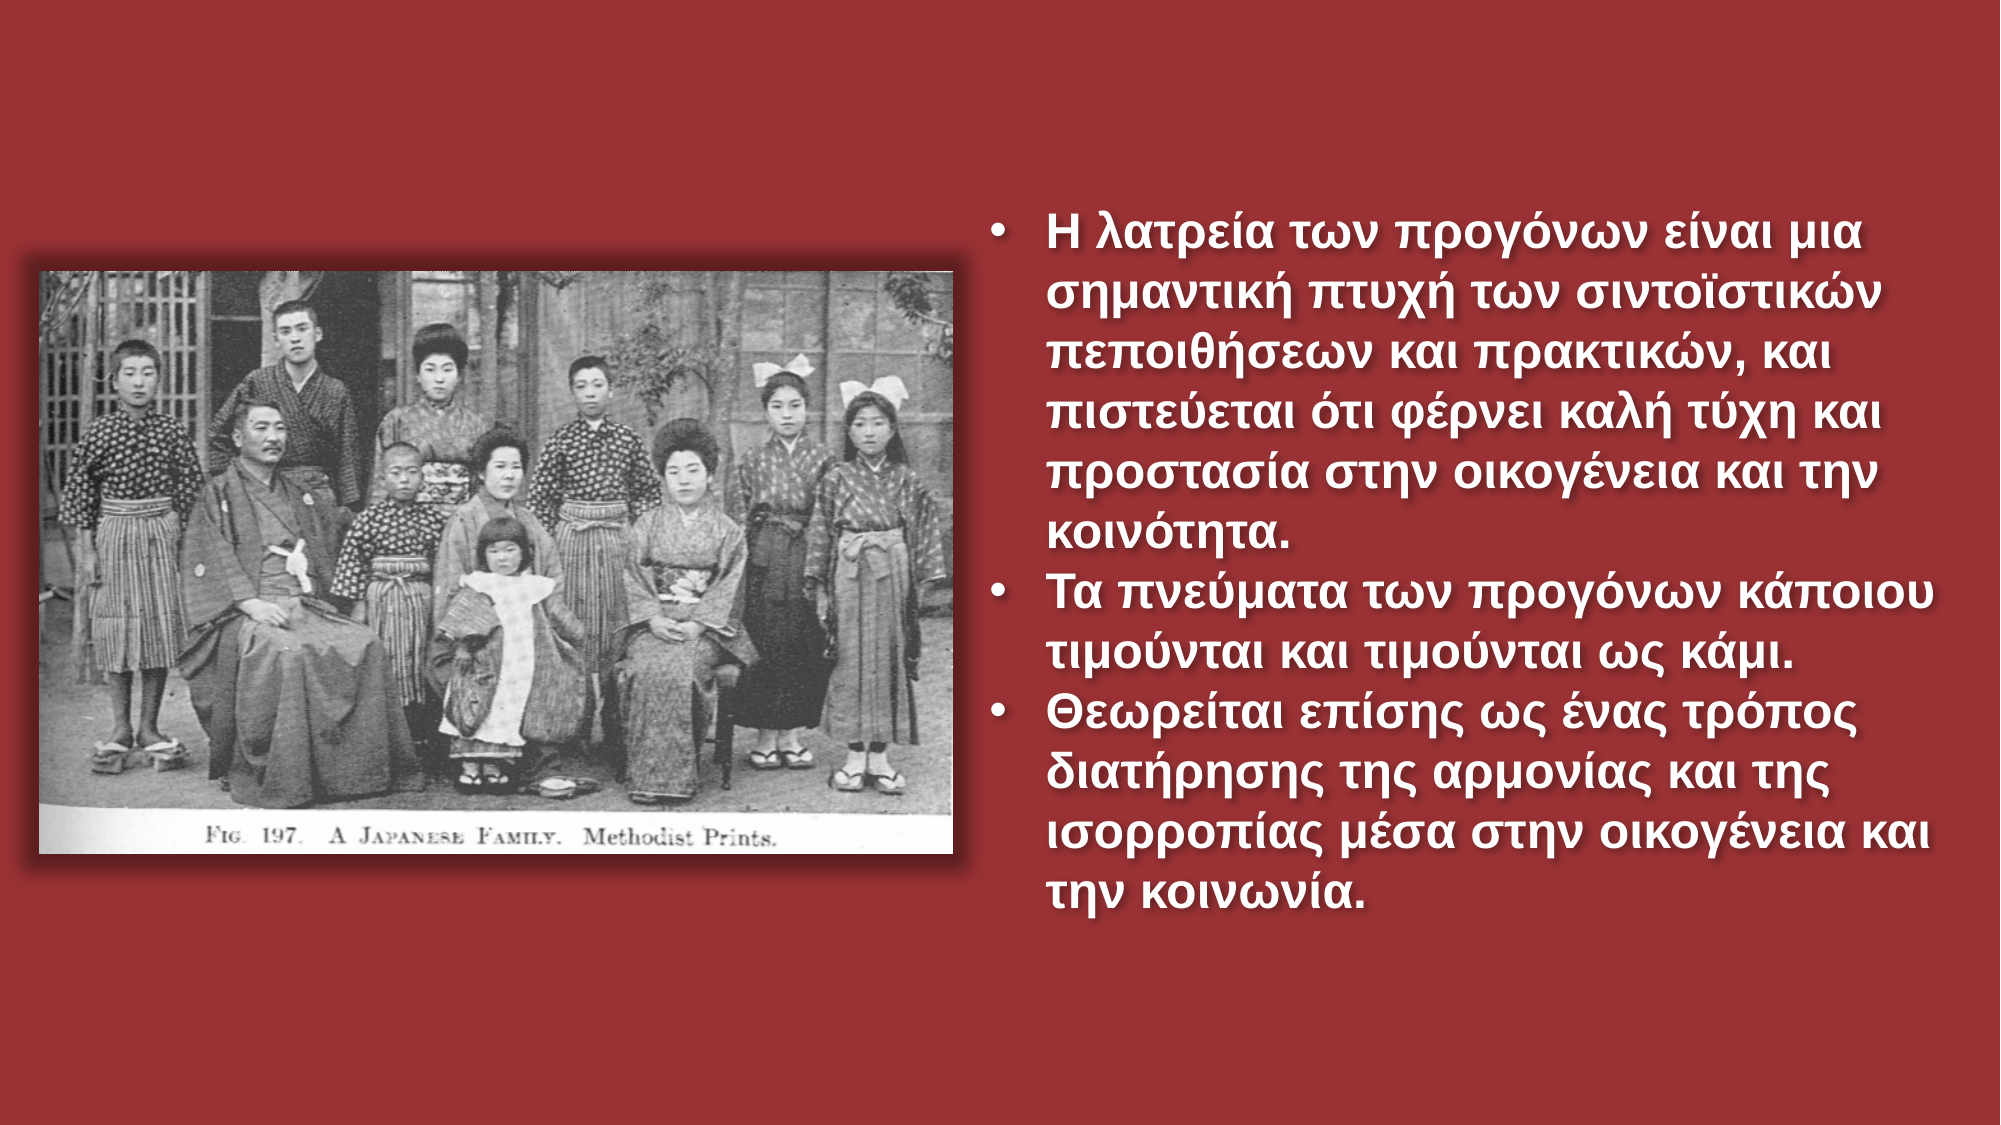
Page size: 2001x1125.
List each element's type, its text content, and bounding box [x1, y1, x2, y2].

picture [39, 271, 953, 854]
text_box Η λατρεία των προγόνων είναι μια σημαντική πτυχή των σιντοϊστικών πεποιθήσεων και πρακτικών, και πιστεύεται ότι φέρνει καλή τύχη και προστασία στην οικογένεια και την κοινότητα. Τα πνεύματα των προγόνων κάποιου τιμούνται και τιμούνται ως κάμι. Θεωρείται επίσης ως ένας τρόπος διατήρησης της αρμονίας και της ισορροπίας μέσα στην οικογένεια και την κοινωνία. [974, 191, 1975, 927]
